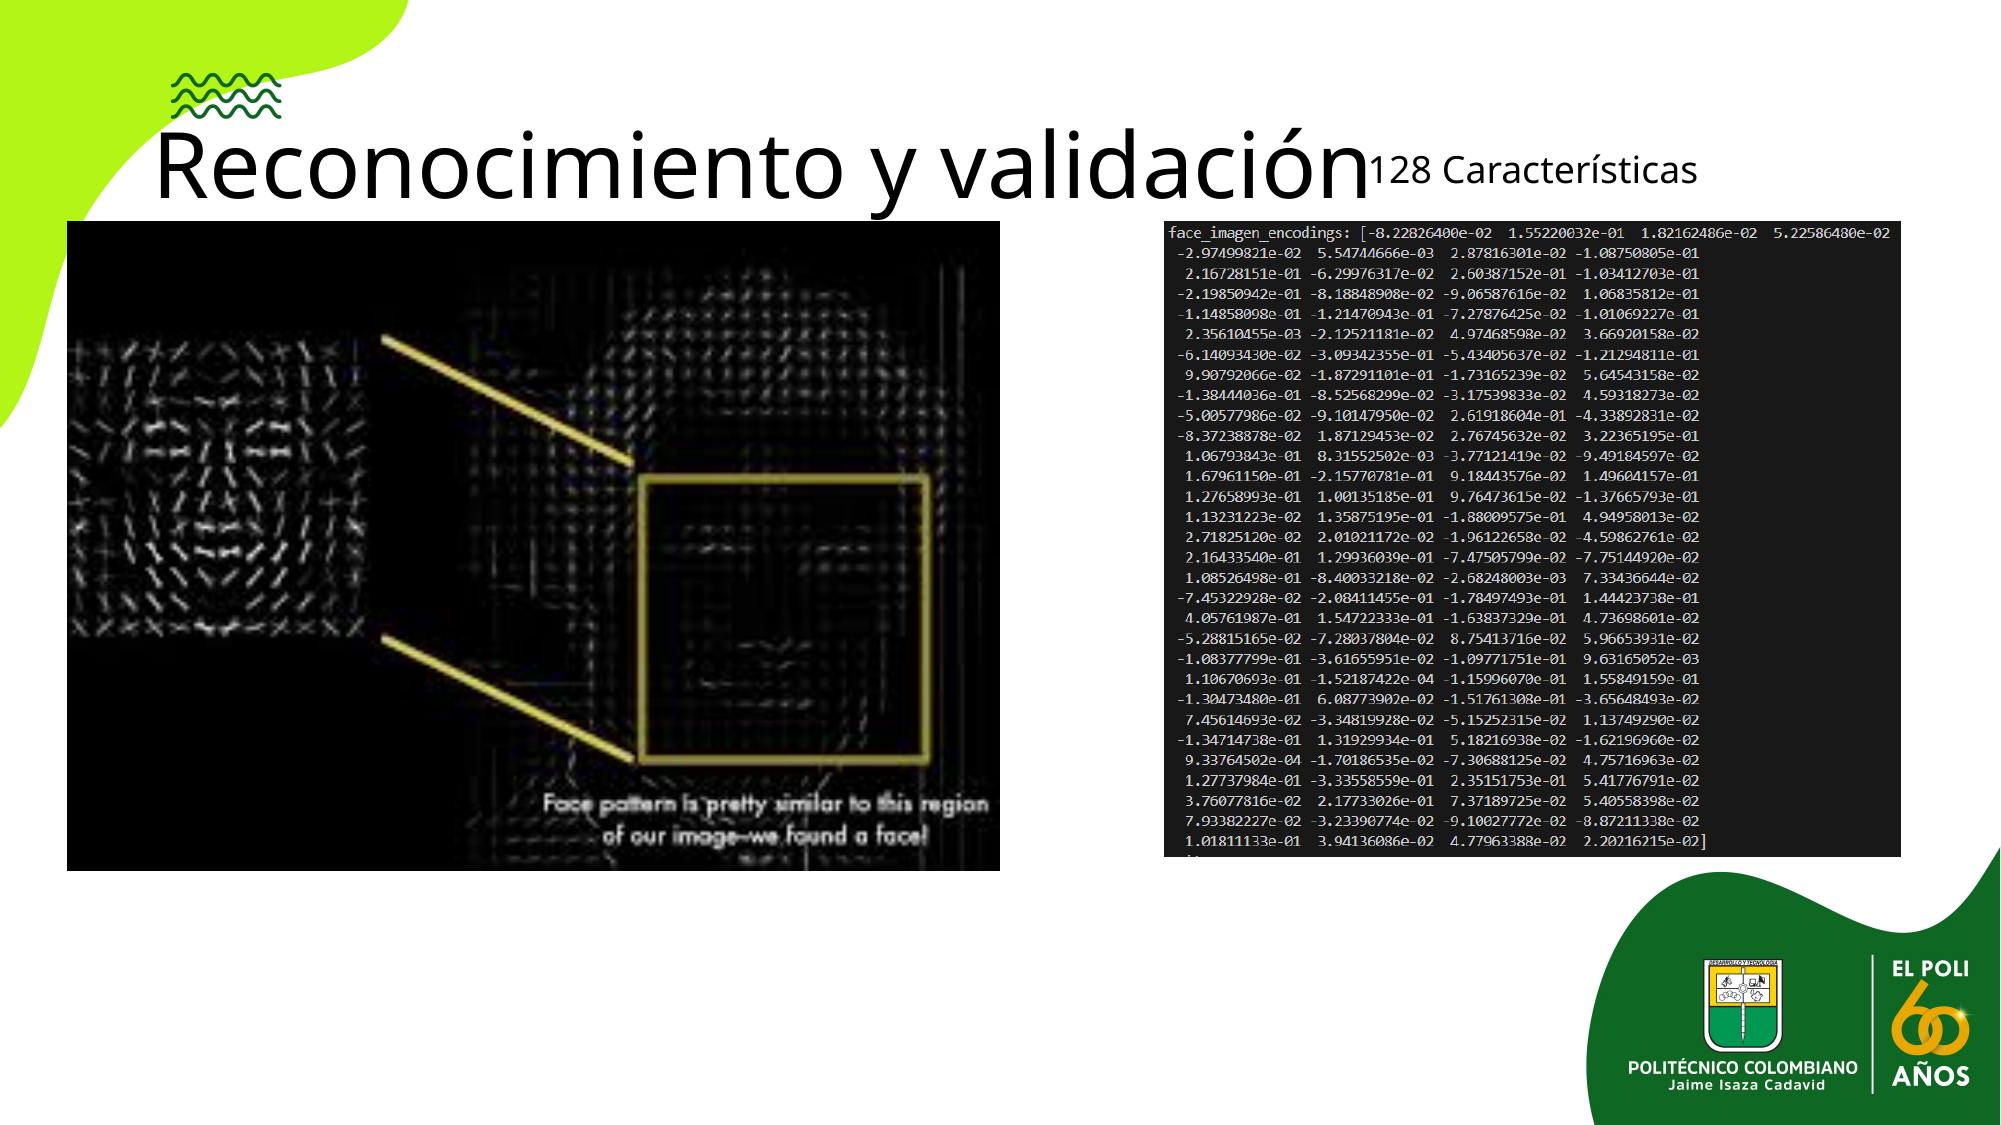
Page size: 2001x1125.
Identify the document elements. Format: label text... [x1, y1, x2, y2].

picture [0, 0, 2001, 1125]
text_box 128 Características [1352, 138, 1714, 198]
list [66, 221, 1001, 871]
title Reconocimiento y validación [137, 59, 1863, 278]
